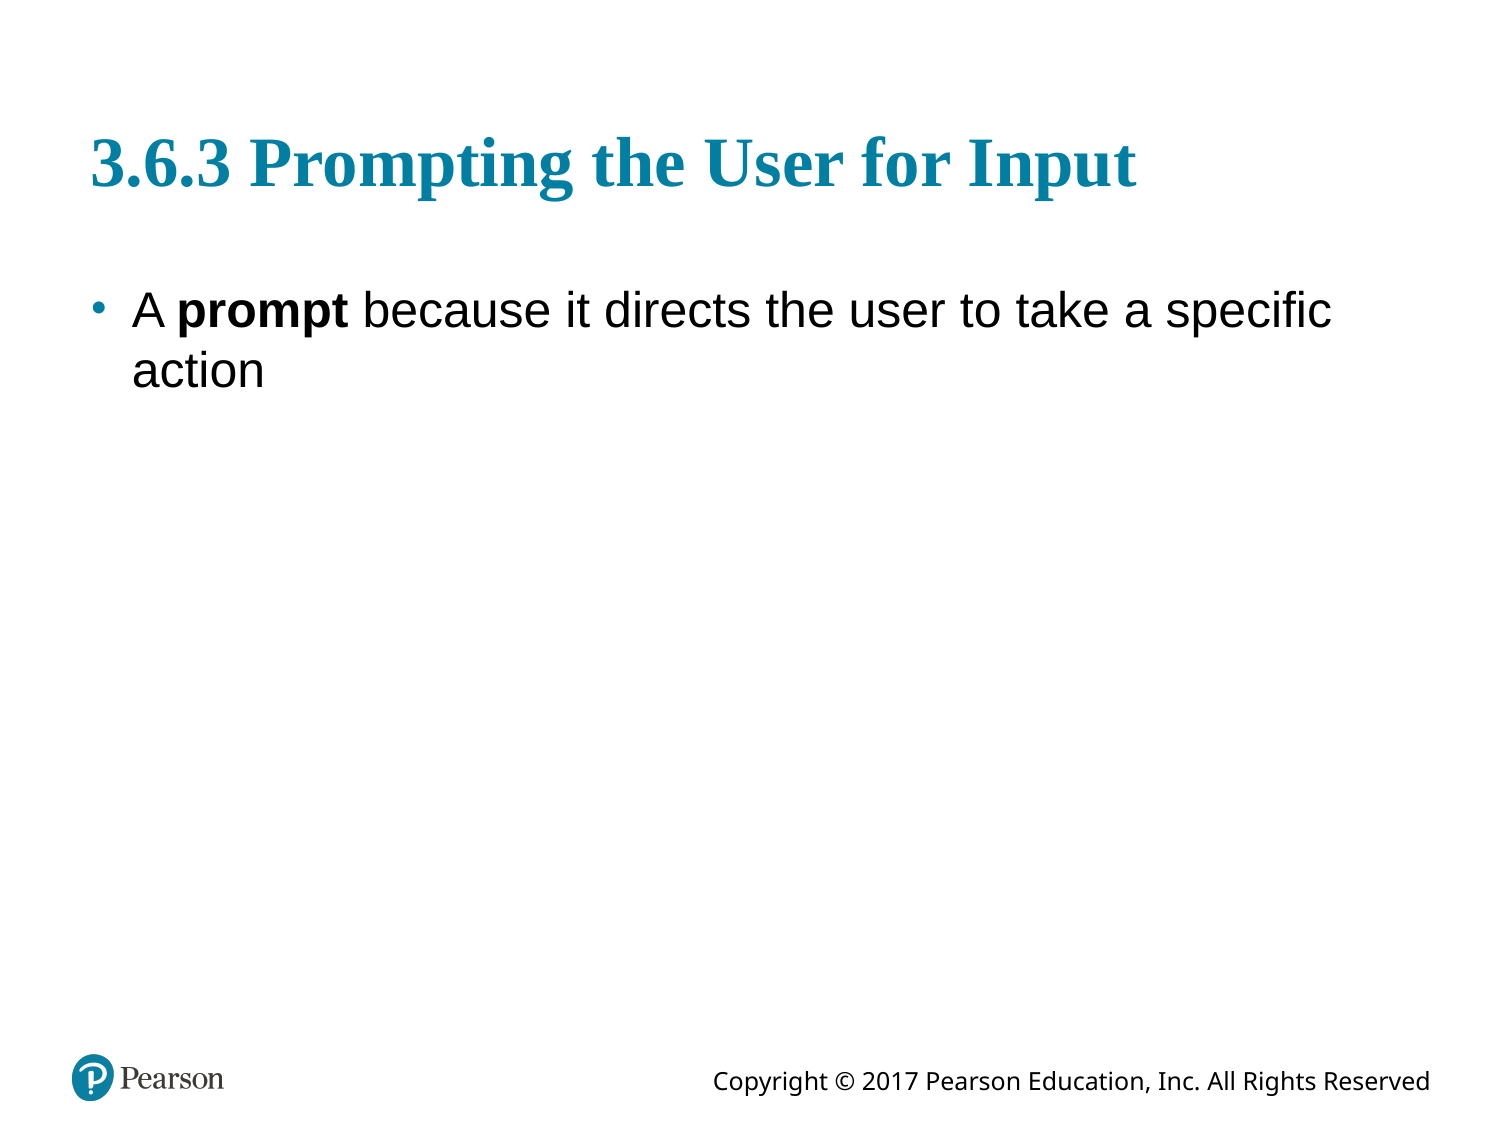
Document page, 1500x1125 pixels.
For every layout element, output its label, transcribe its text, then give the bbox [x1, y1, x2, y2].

picture [80, 1063, 106, 1088]
list A prompt because it directs the user to take a specific action [75, 262, 1425, 1005]
picture [98, 1054, 224, 1101]
picture [72, 1054, 88, 1070]
title 3.6.3 Prompting the User for Input [75, 35, 1425, 216]
picture [72, 1087, 83, 1101]
